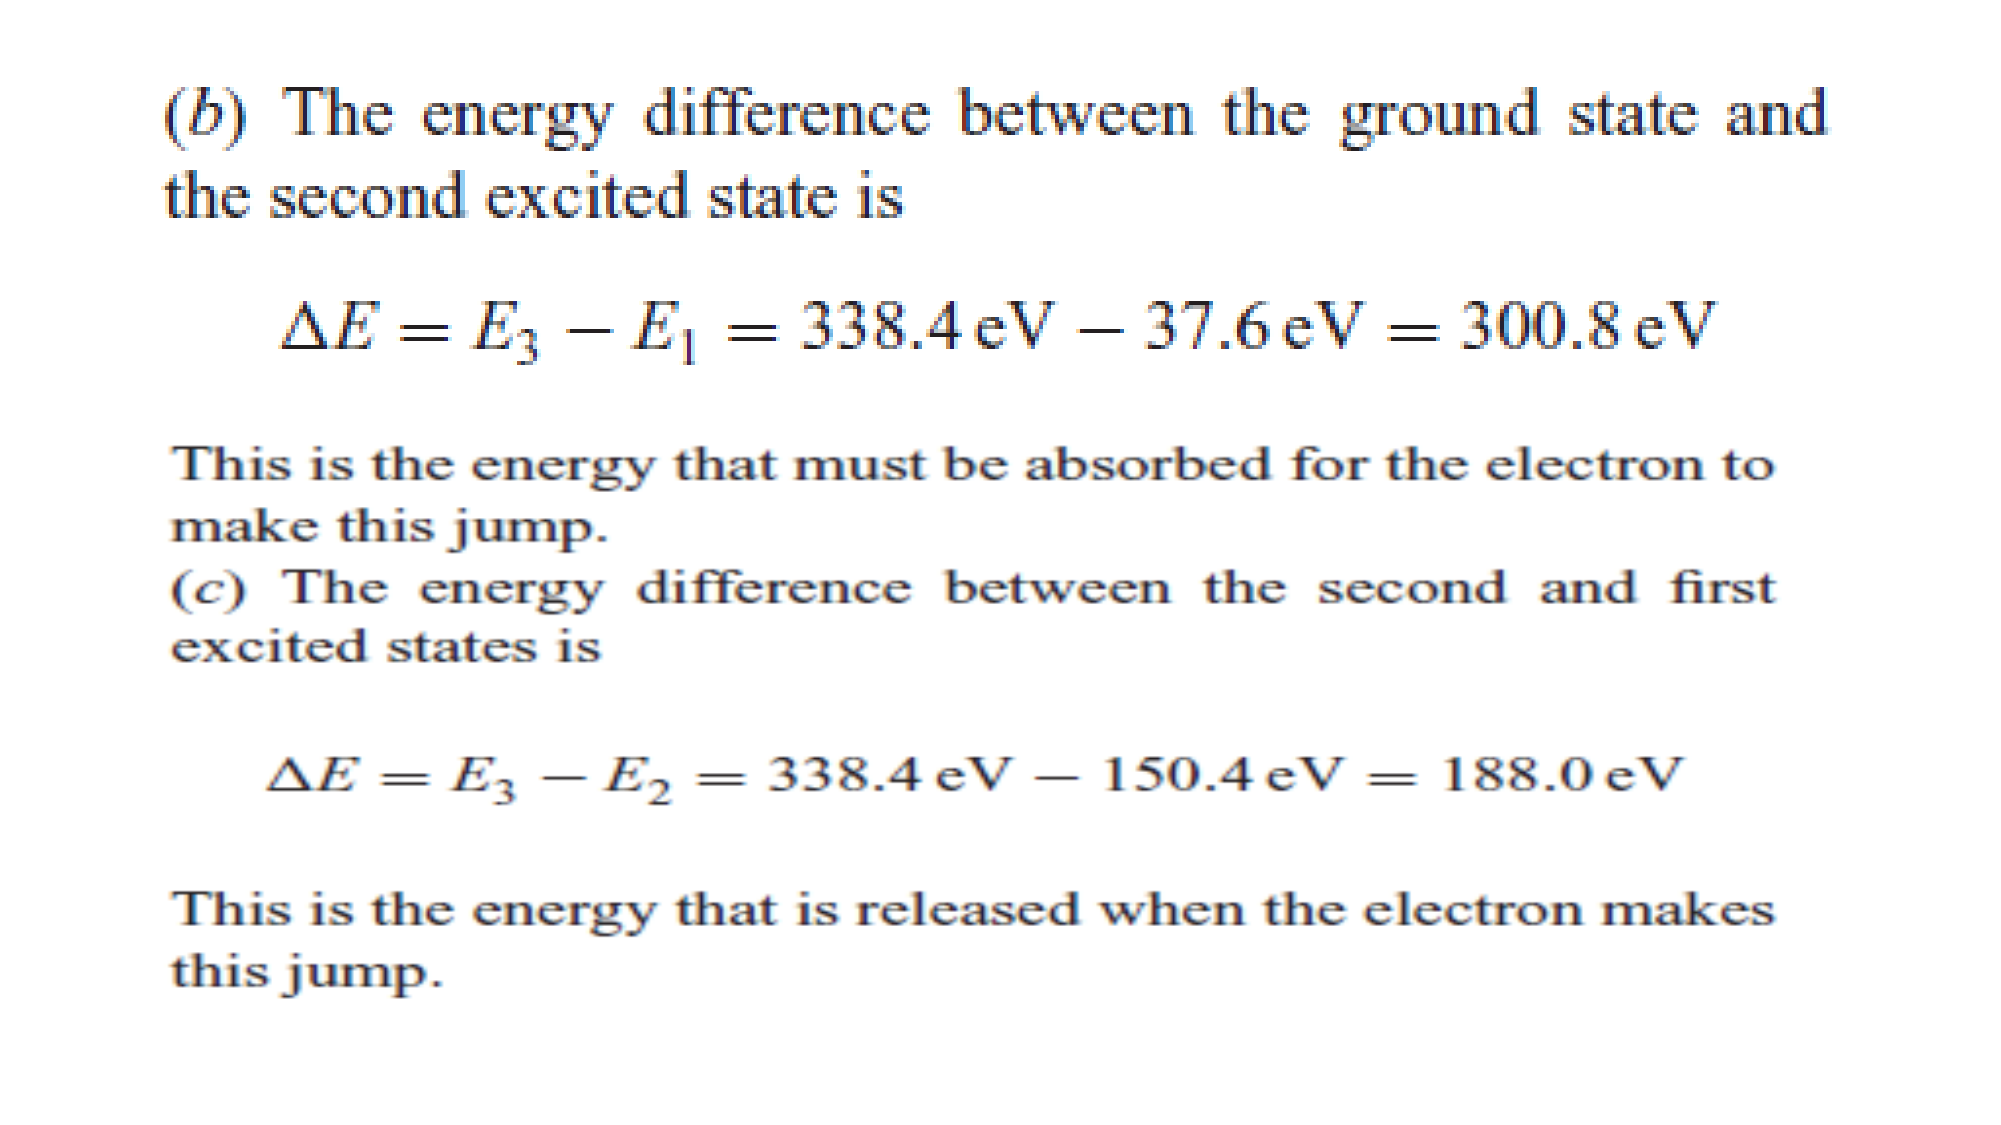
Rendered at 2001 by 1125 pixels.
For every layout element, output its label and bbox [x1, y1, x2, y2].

picture [117, 40, 1883, 1021]
